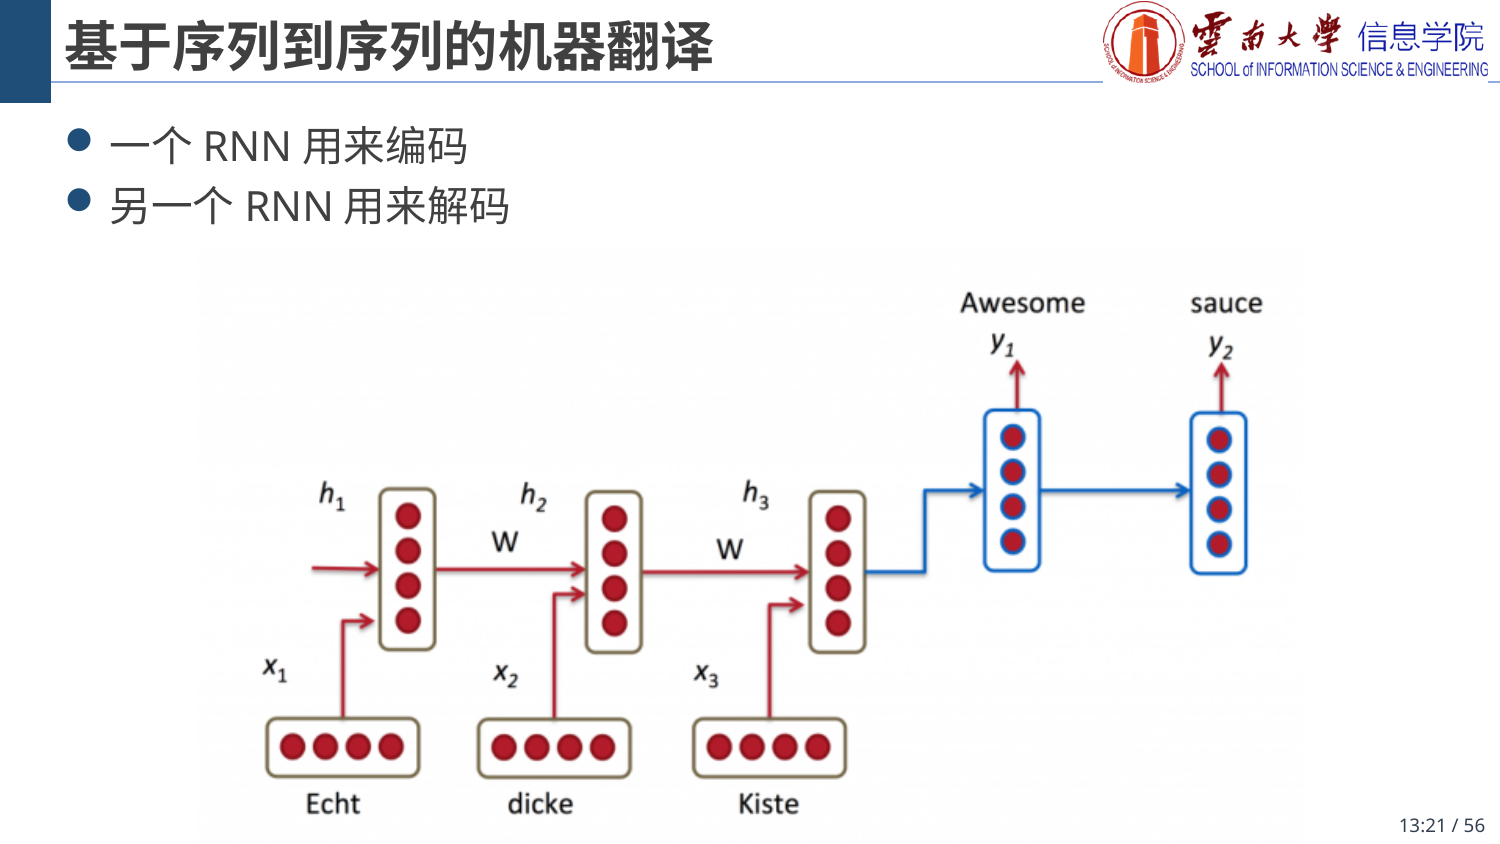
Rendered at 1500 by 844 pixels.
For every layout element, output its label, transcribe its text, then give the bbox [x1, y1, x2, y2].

picture [196, 246, 1304, 844]
title 基于序列到序列的机器翻译 [49, 10, 886, 85]
picture [1103, 1, 1488, 83]
list 一个RNN用来编码 另一个RNN用来解码 [49, 102, 1448, 779]
